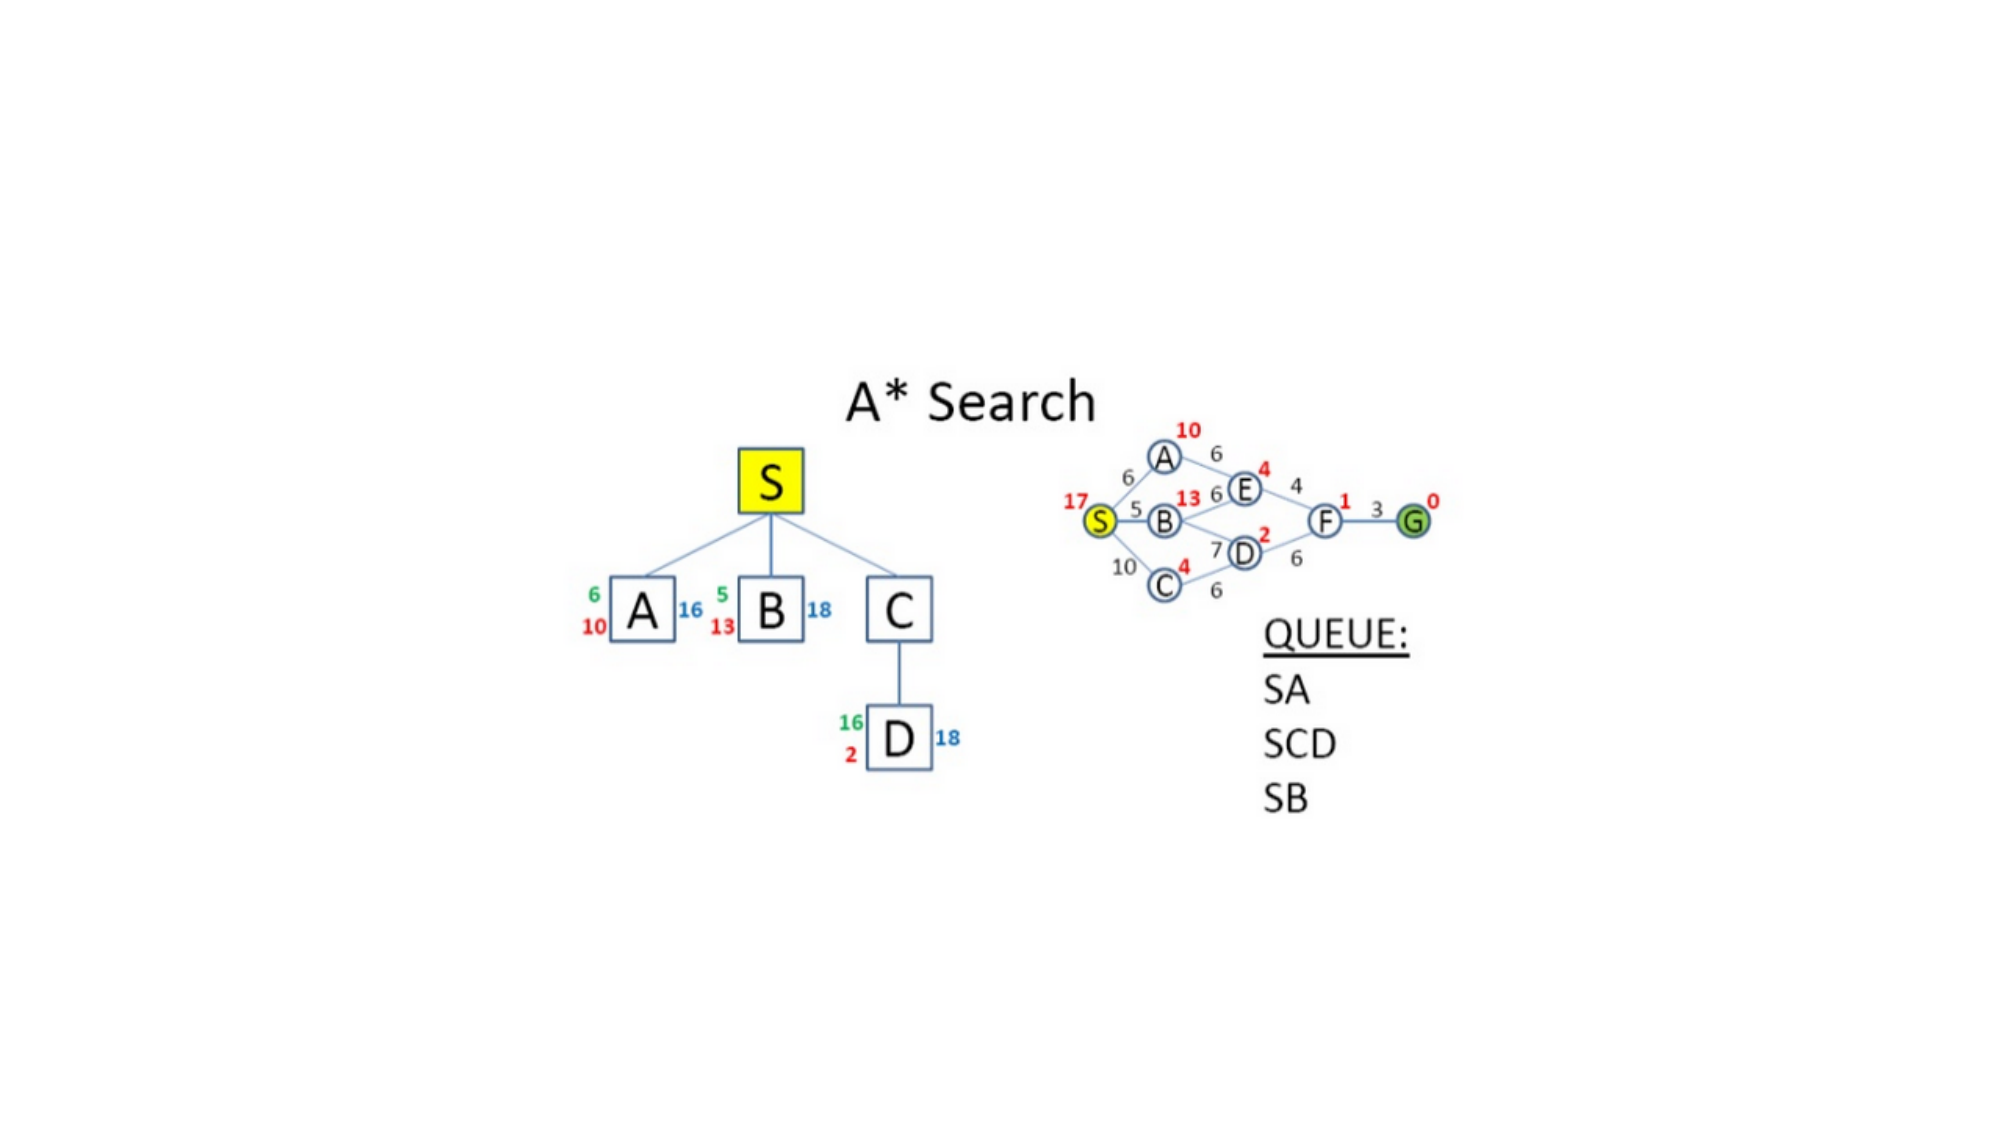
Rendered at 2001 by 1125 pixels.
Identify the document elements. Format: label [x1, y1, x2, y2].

list [536, 357, 1464, 956]
